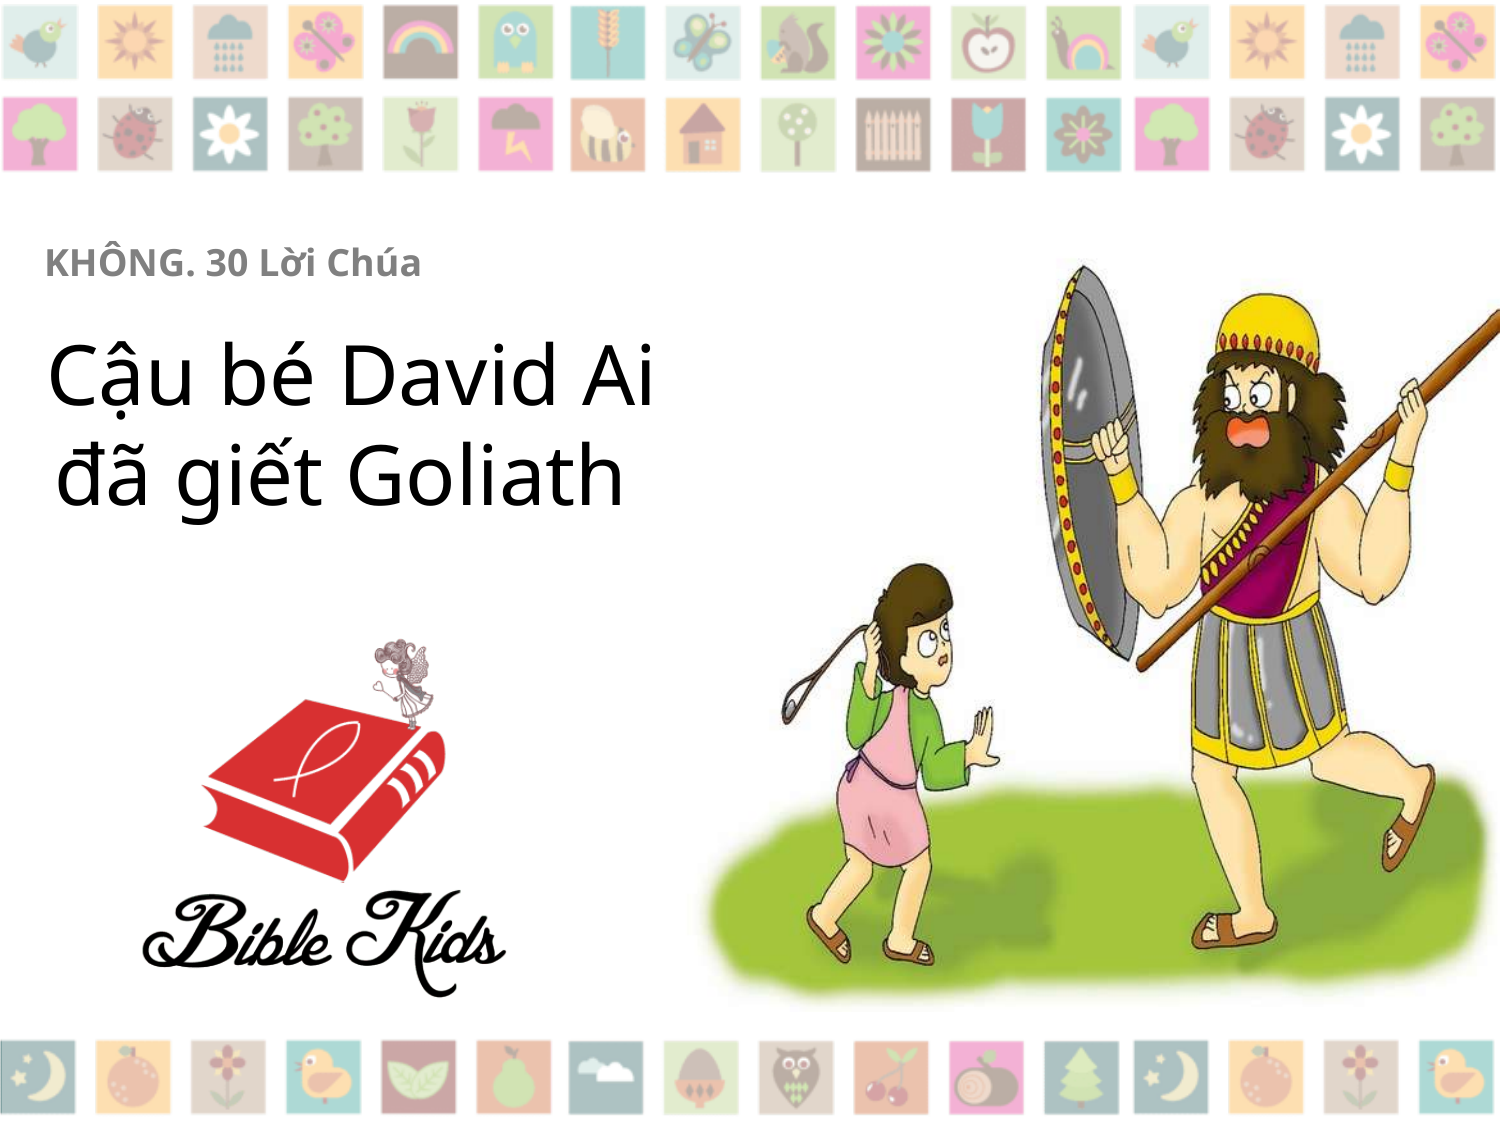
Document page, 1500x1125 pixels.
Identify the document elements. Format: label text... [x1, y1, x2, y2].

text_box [0, 1028, 1500, 1118]
text_box Cậu bé David Ai đã giết Goliath [29, 314, 661, 630]
picture [666, 196, 1500, 1013]
picture [117, 600, 544, 1027]
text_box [0, 3, 1500, 181]
text_box KHÔNG. 30 Lời Chúa [29, 231, 526, 292]
